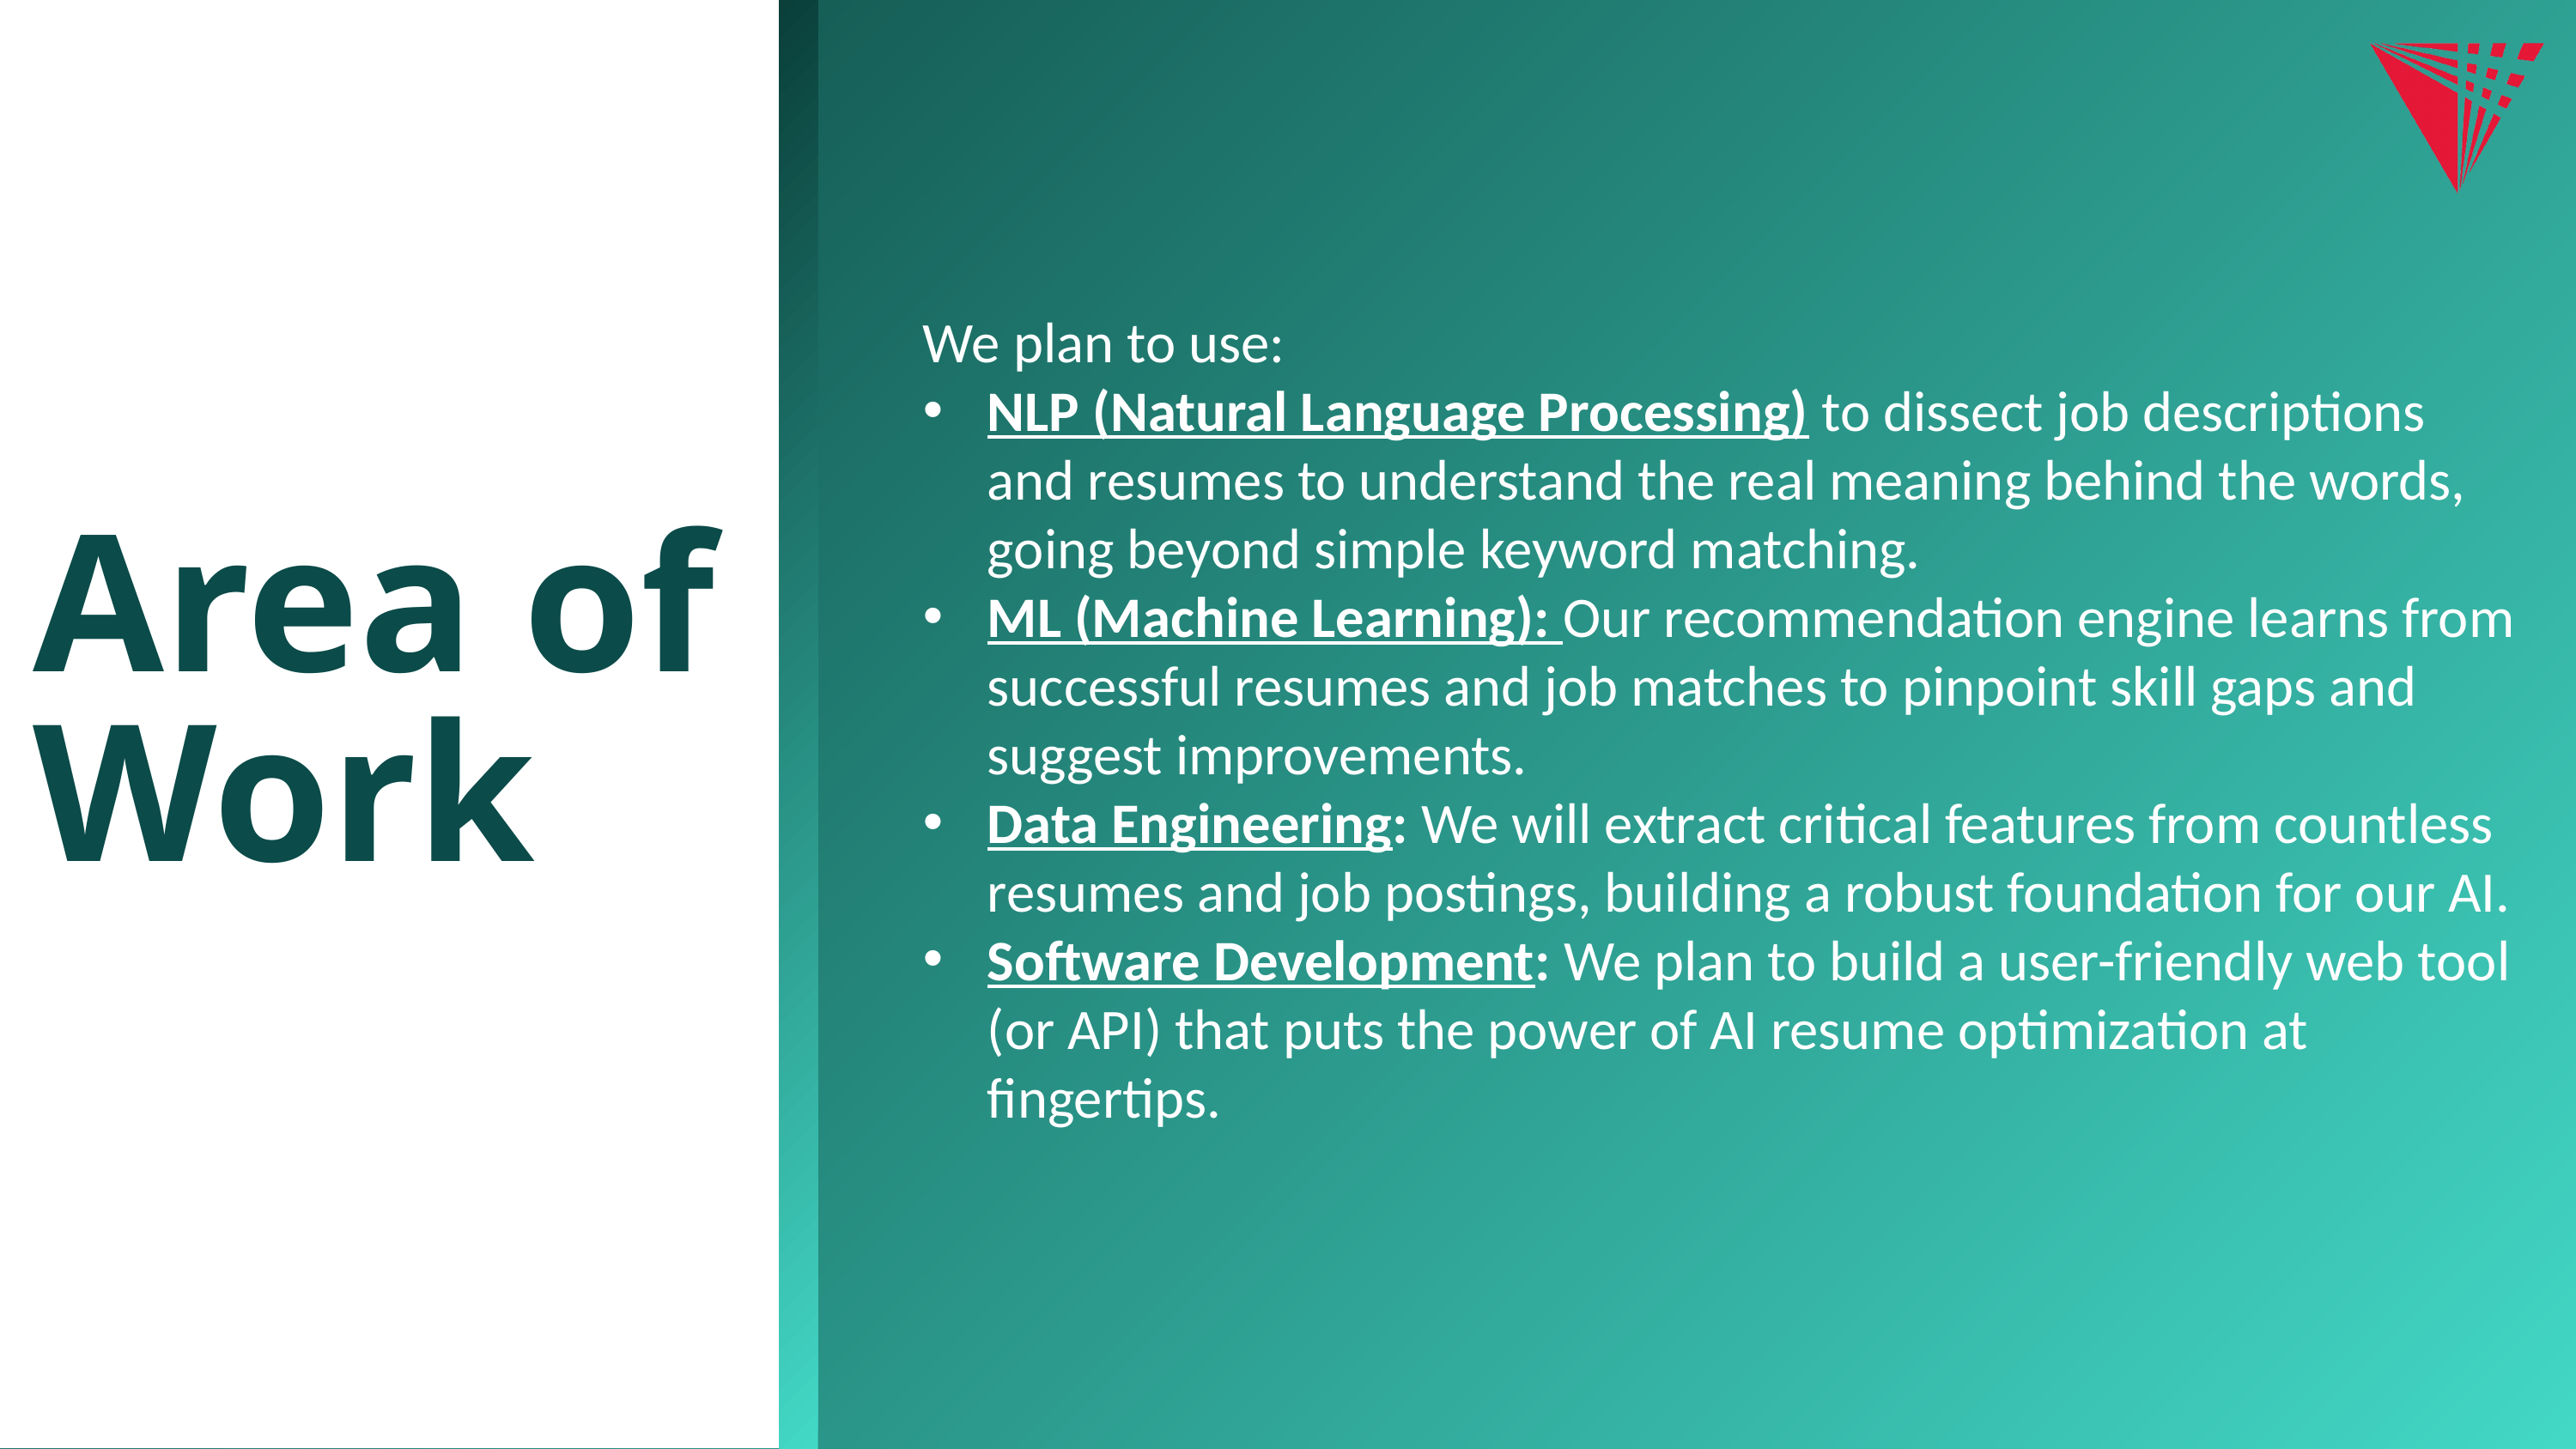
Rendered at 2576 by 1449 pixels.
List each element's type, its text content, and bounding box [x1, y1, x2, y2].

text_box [779, 0, 818, 1449]
text_box We plan to use: NLP (Natural Language Processing) to dissect job descriptions and resumes to understand the real meaning behind the words, going beyond simple keyword matching. ML (Machine Learning): Our recommendation engine learns from successful resumes and job matches to pinpoint skill gaps and suggest improvements. Data Engineering: We will extract critical features from countless resumes and job postings, building a robust foundation for our AI. Software Development: We plan to build a user-friendly web tool (or API) that puts the power of AI resume optimization at fingertips. [922, 306, 2522, 1130]
picture [2337, 0, 2576, 238]
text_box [0, 0, 778, 1449]
